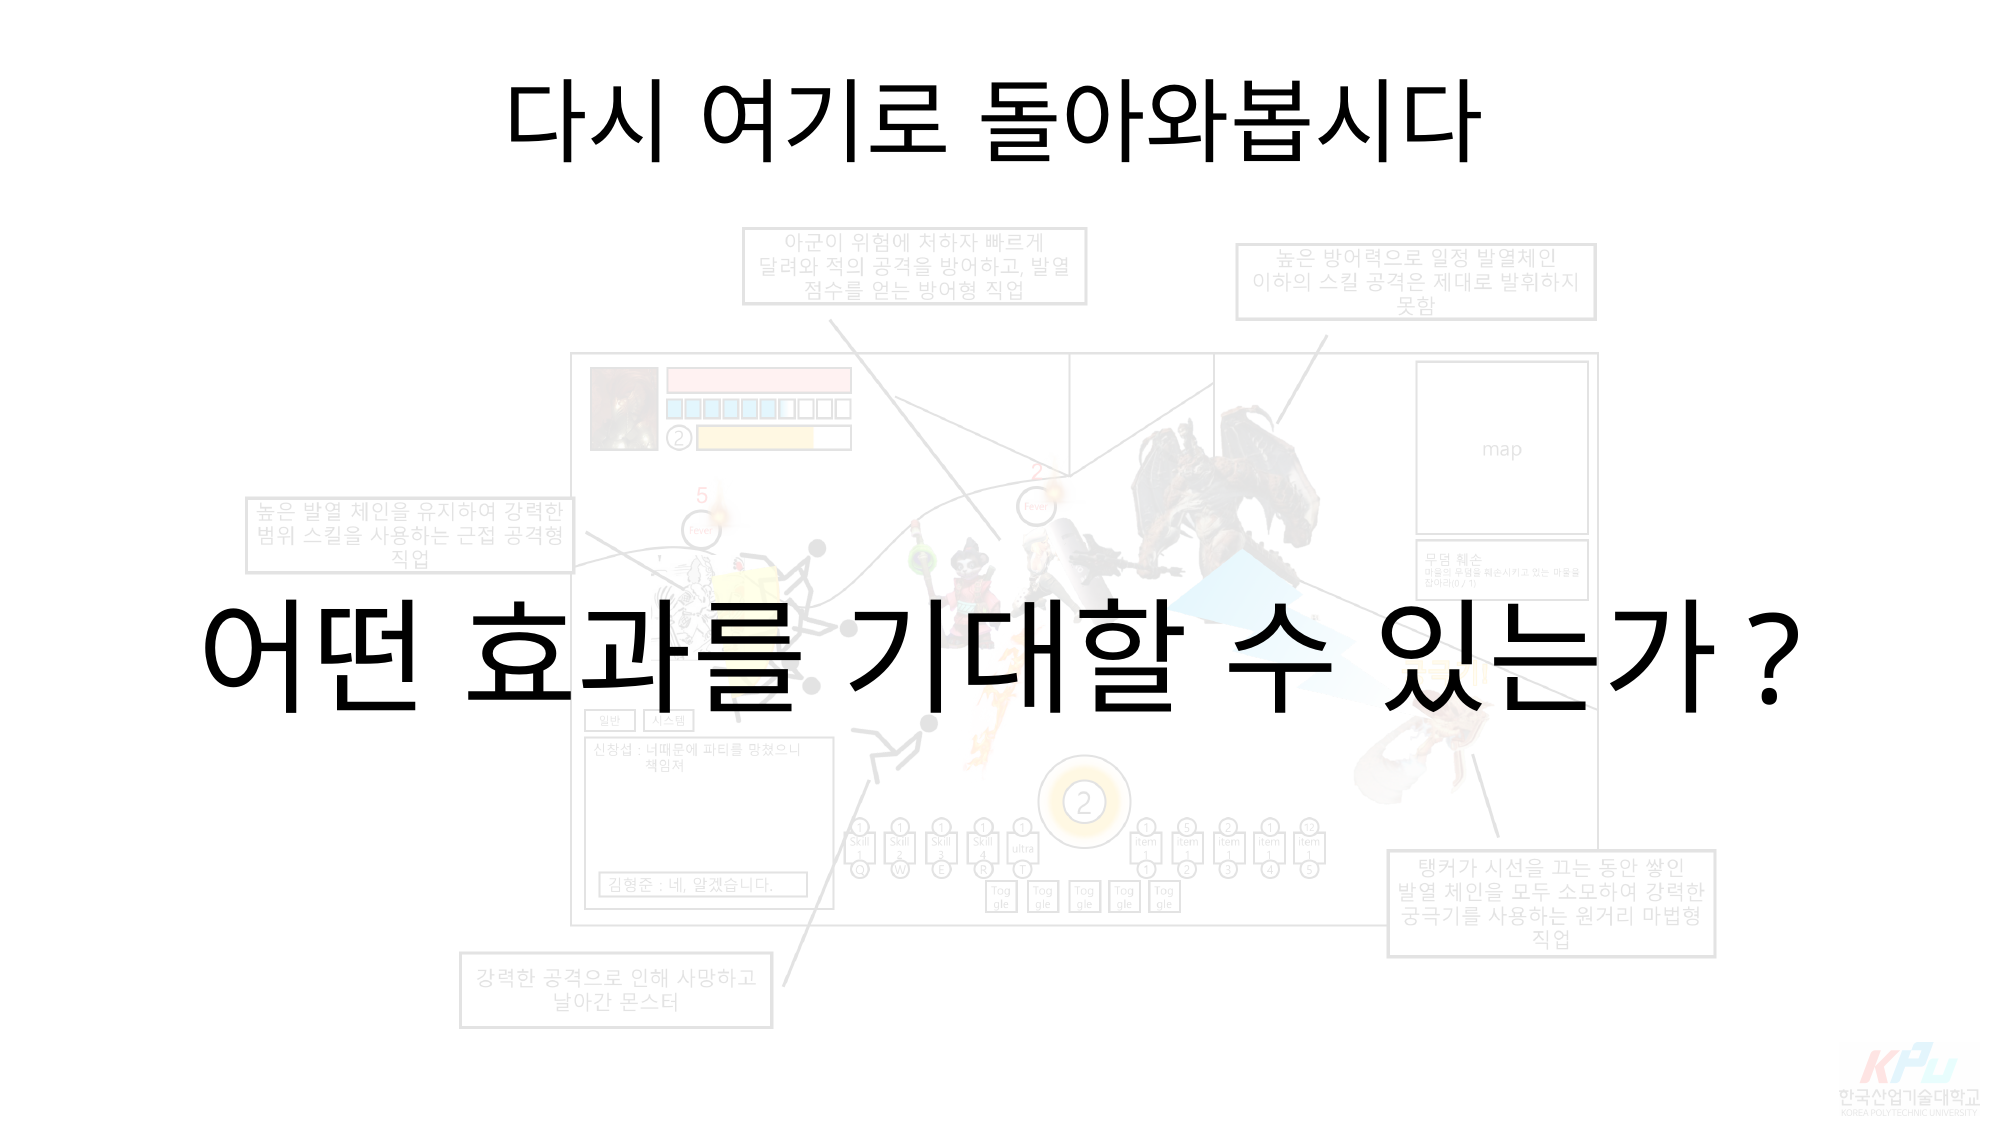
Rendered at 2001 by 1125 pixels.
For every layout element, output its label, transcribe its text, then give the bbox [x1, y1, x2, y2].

text_box 어떤 효과를 기대할 수 있는가? [0, 182, 2000, 1125]
text_box 다시 여기로 돌아와봅시다 [488, 56, 1500, 182]
picture [243, 223, 1718, 1029]
